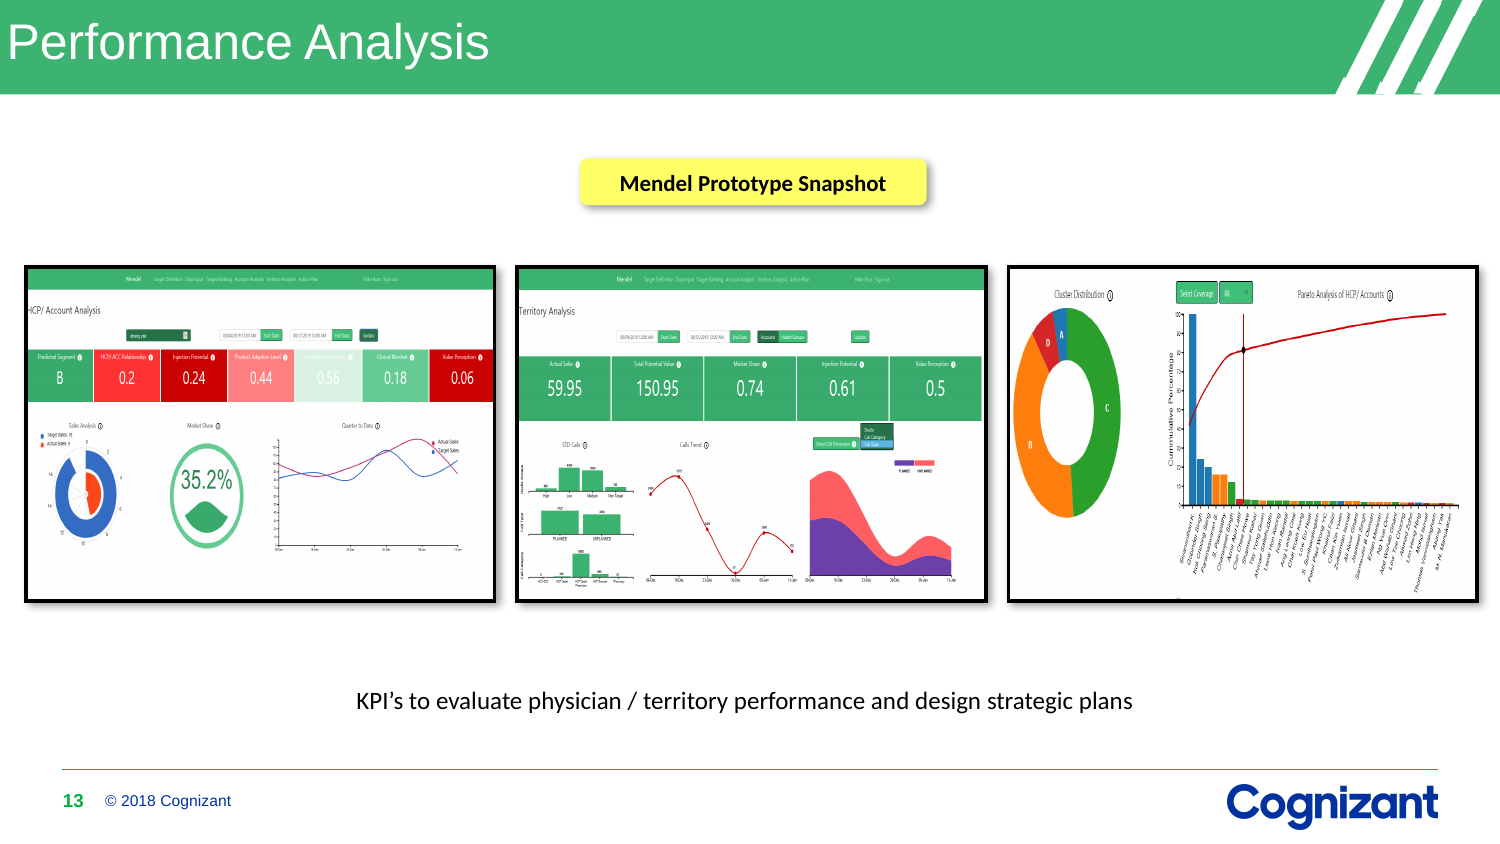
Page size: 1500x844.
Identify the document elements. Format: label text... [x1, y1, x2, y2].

picture [1010, 268, 1476, 599]
picture [27, 268, 493, 599]
title Performance Analysis [6, 16, 1500, 106]
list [519, 268, 985, 599]
text_box KPI’s to evaluate physician / territory performance and design strategic plans [341, 661, 1165, 722]
picture [1227, 784, 1438, 830]
text_box Mendel Prototype Snapshot [579, 158, 927, 206]
slide_number 13 [63, 787, 101, 813]
footer © 2018 Cognizant [105, 787, 855, 813]
